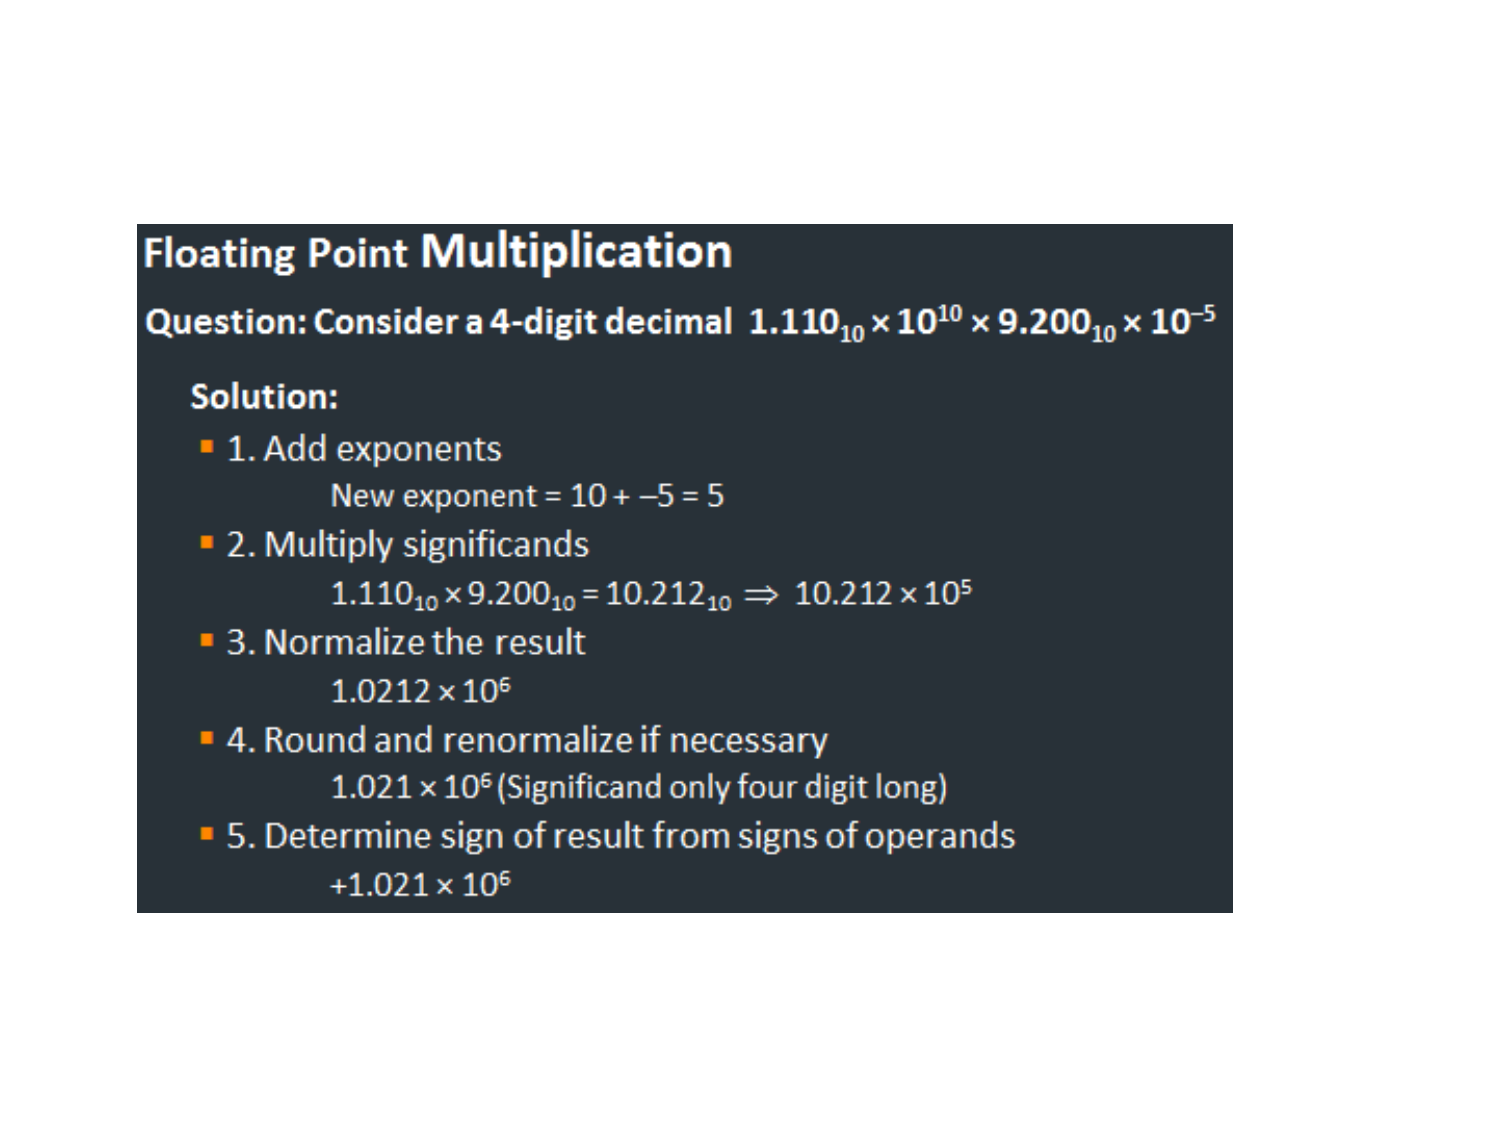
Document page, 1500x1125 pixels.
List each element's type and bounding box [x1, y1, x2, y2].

picture [137, 224, 1233, 913]
